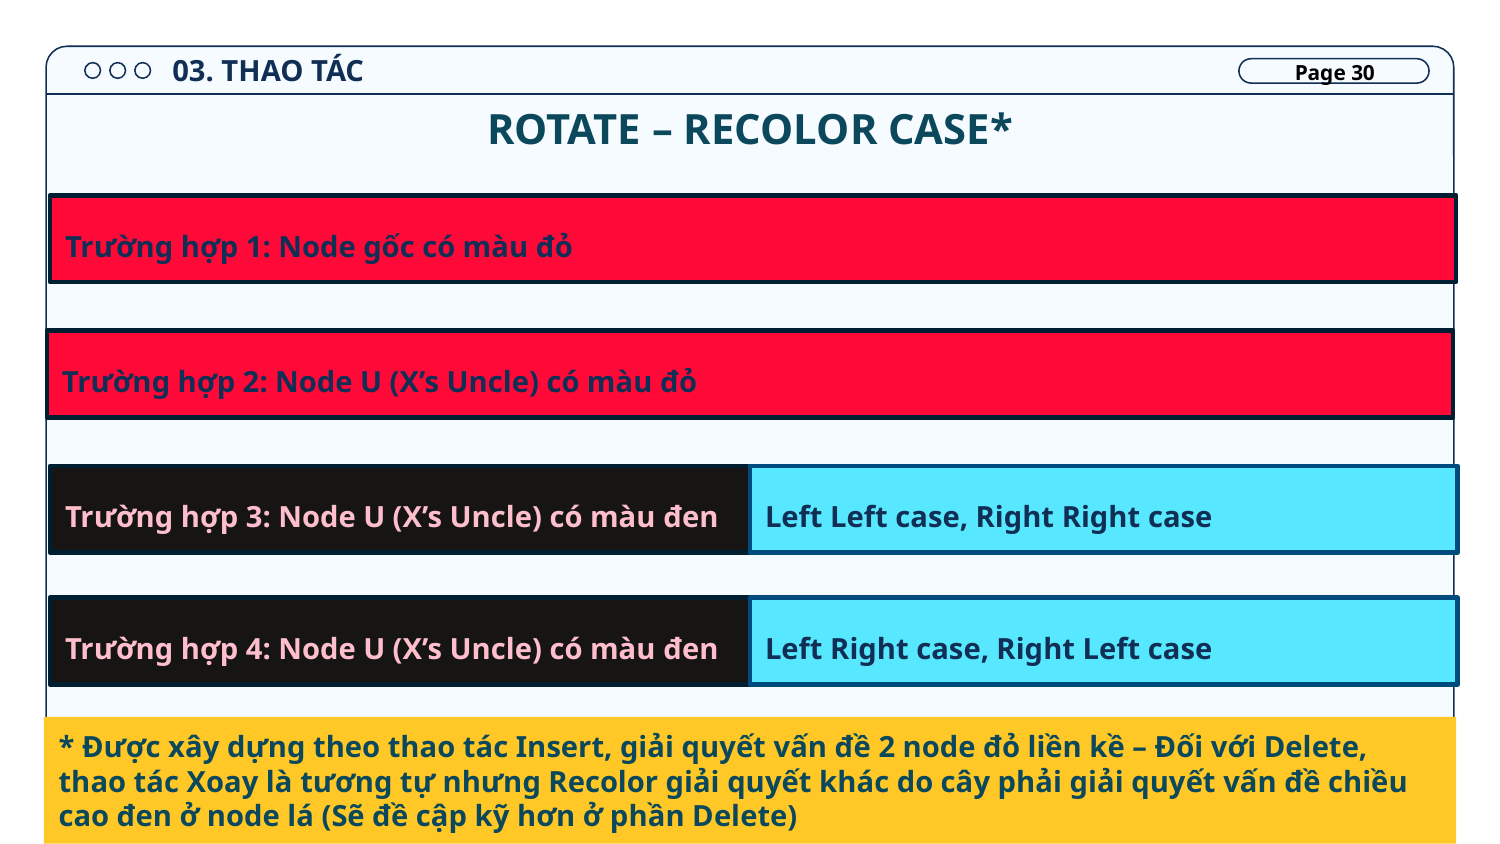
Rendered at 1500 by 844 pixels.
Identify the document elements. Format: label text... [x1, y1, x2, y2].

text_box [49, 465, 1458, 553]
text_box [49, 597, 1458, 685]
text_box Page 30 [1280, 52, 1393, 92]
text_box Trường hợp 2: Node U (X’s Uncle) có màu đỏ [46, 330, 1454, 418]
text_box * Được xây dựng theo thao tác Insert, giải quyết vấn đề 2 node đỏ liền kề – Đối với Delete, thao tác Xoay là tương tự nhưng Recolor giải quyết khác do cây phải giải quyết vấn đề chiều cao đen ở node lá (Sẽ đề cập kỹ hơn ở phần Delete) [42, 715, 1458, 844]
text_box ROTATE – RECOLOR CASE* [46, 91, 1454, 165]
text_box Trường hợp 1: Node gốc có màu đỏ [50, 195, 1457, 282]
text_box 03. THAO TÁC [138, 37, 398, 91]
